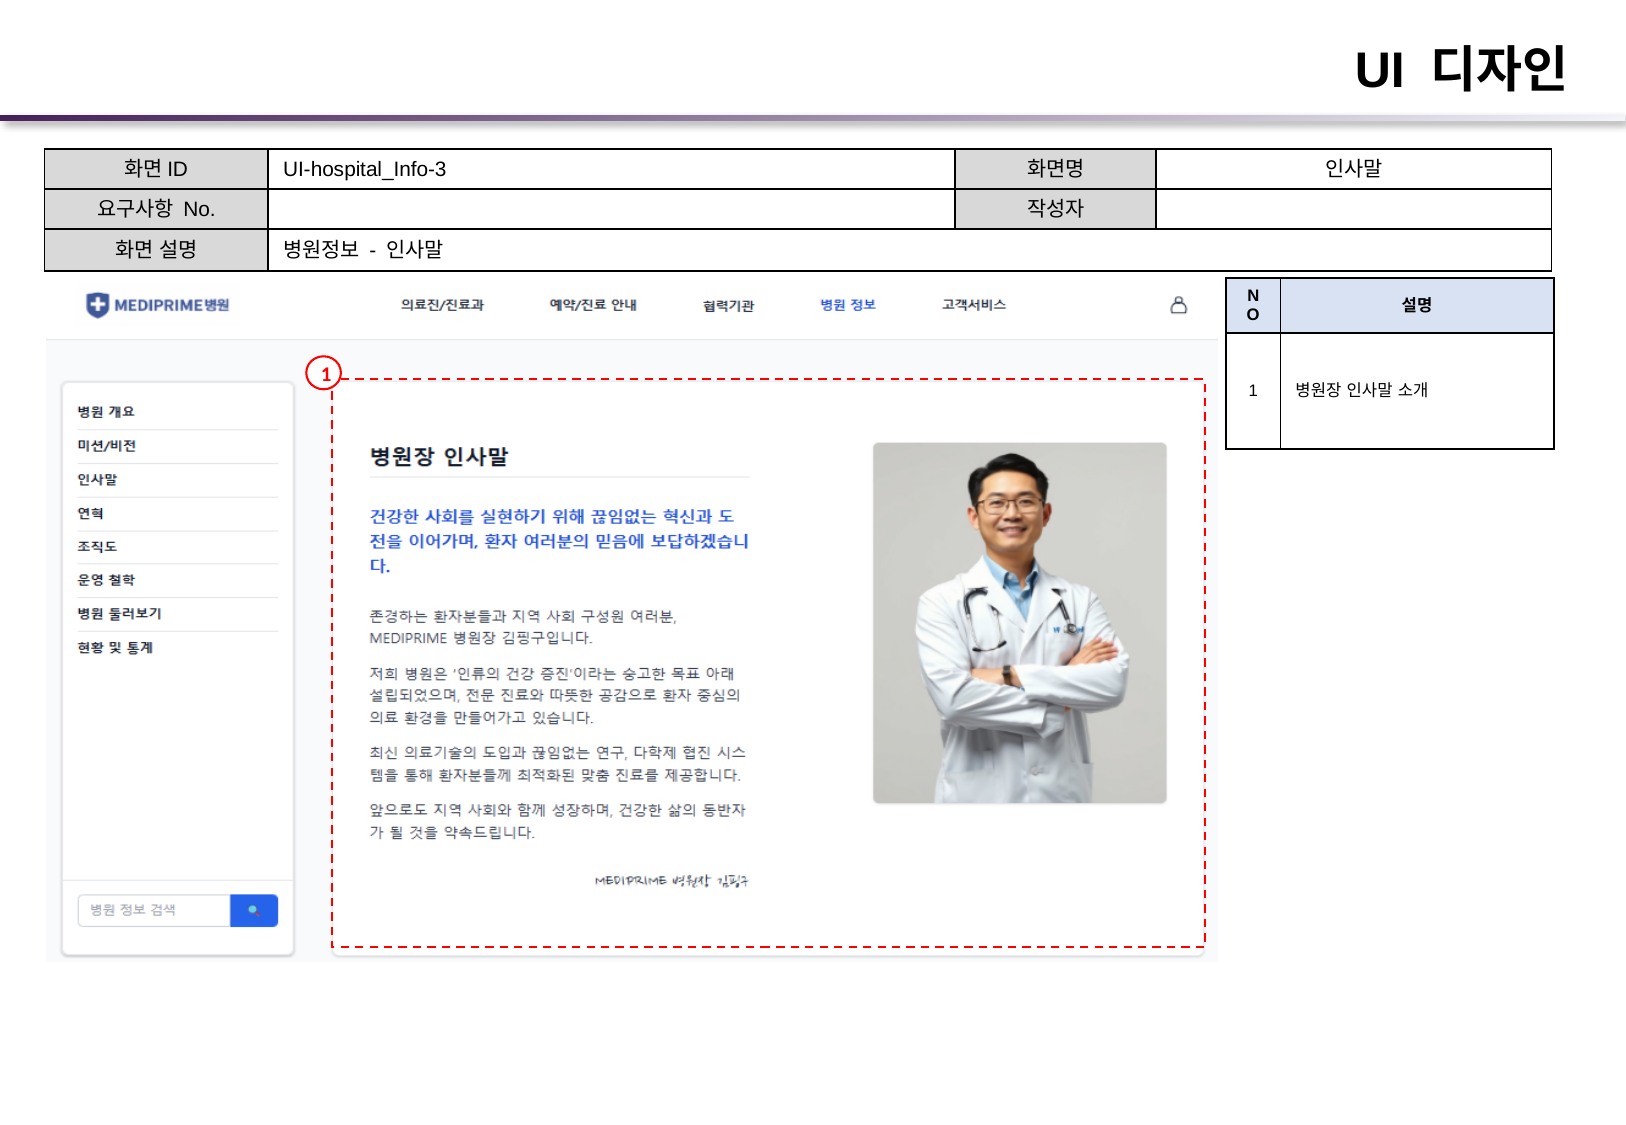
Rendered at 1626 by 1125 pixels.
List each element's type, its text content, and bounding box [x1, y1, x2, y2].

table_cell 화면 설명 [45, 230, 267, 270]
table_cell 1 [1227, 334, 1280, 448]
table_cell [1157, 190, 1551, 228]
table_header 인사말 [1157, 150, 1551, 188]
table_header NO [1227, 279, 1280, 332]
table_cell [269, 190, 954, 228]
table_header 화면명 [956, 150, 1155, 188]
table_cell 병원장 인사말 소개 [1281, 334, 1553, 448]
table_header UI-hospital_Info-3 [269, 150, 954, 188]
table_cell 병원정보 - 인사말 [269, 230, 1551, 270]
table_header 화면ID [45, 150, 267, 188]
table_cell 작성자 [956, 190, 1155, 228]
table_header 설명 [1281, 279, 1553, 332]
picture [46, 276, 1218, 962]
table_cell 요구사항 No. [45, 190, 267, 228]
